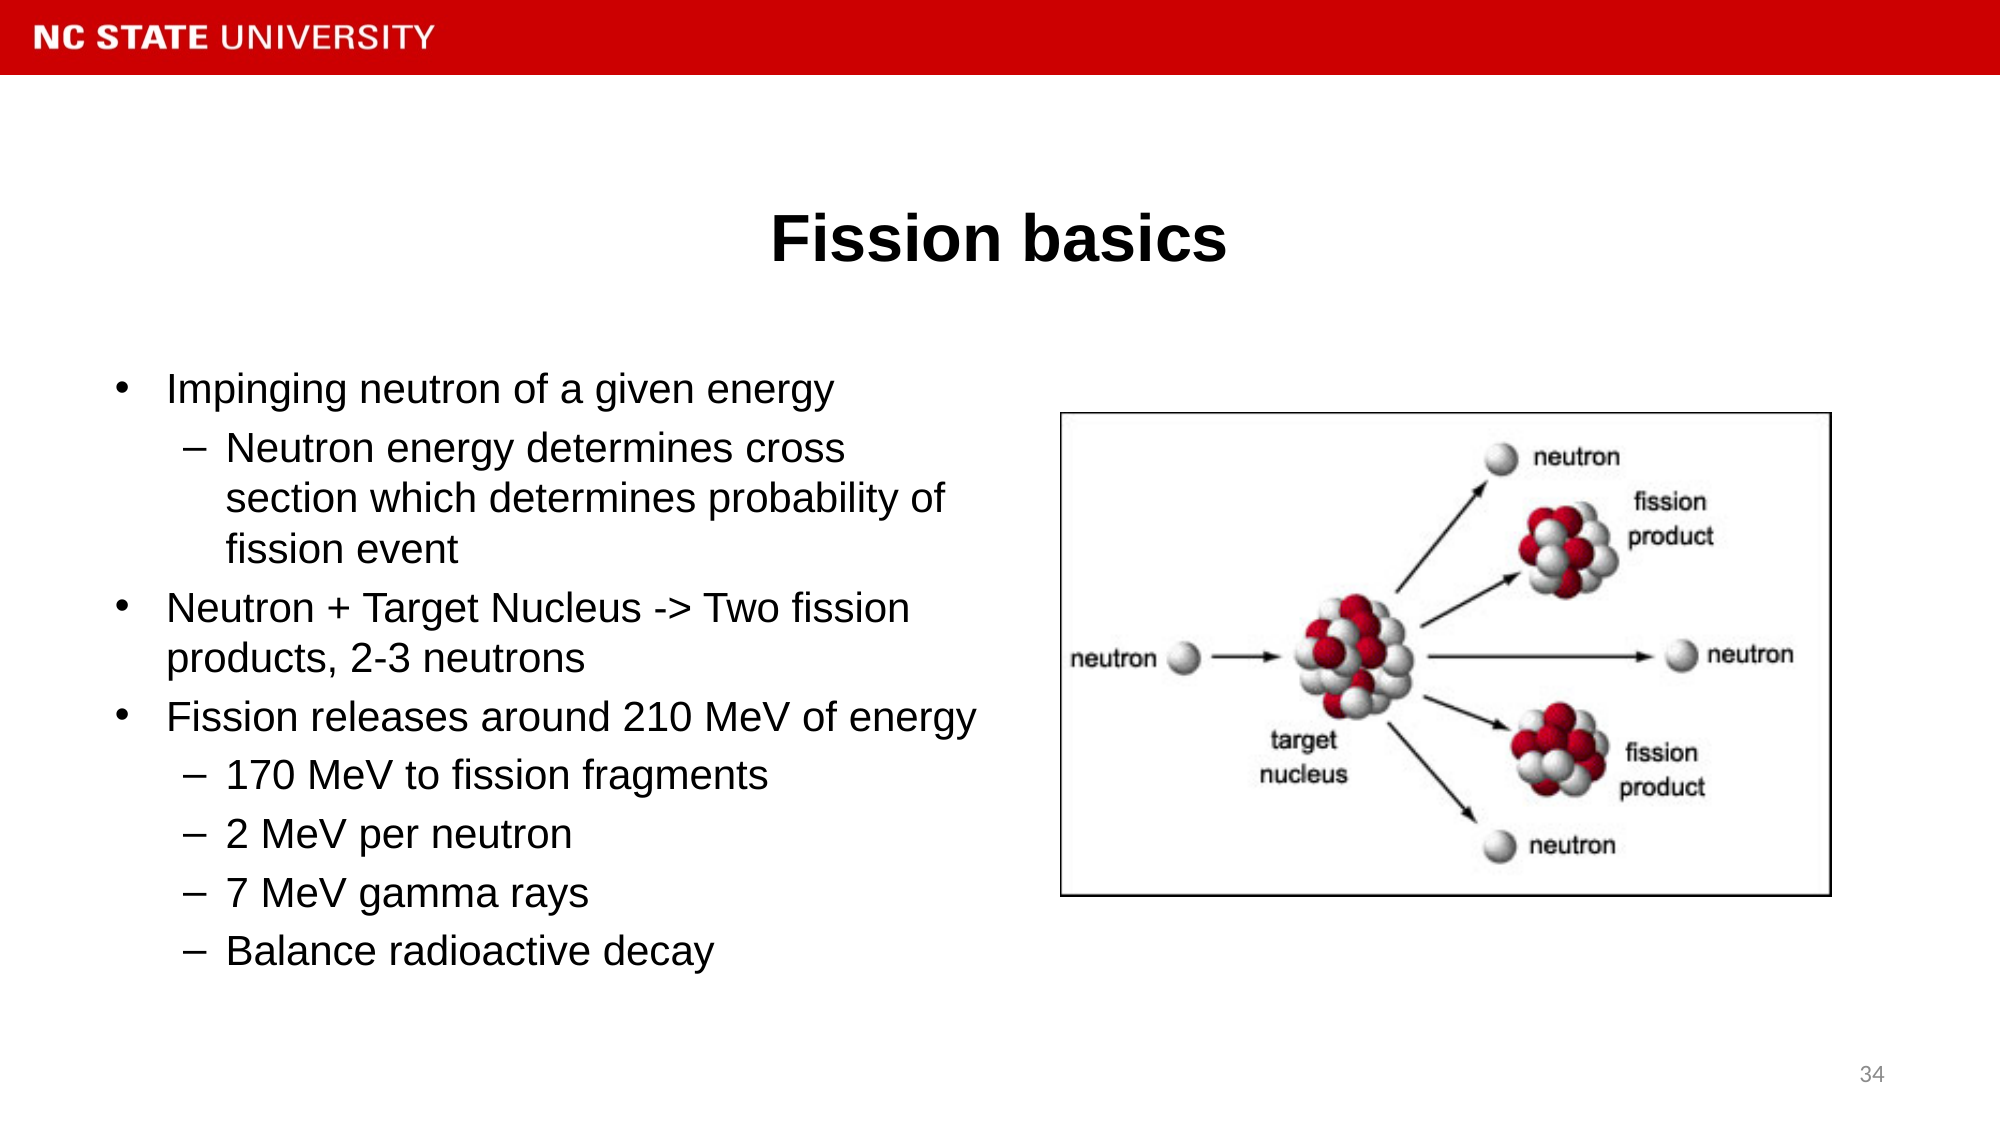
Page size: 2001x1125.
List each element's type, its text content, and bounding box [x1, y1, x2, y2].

picture [0, 0, 2000, 75]
title Fission basics [99, 147, 1900, 323]
slide_number 34 [1433, 1042, 1900, 1103]
picture [1060, 411, 1832, 897]
list Impinging neutron of a given energy Neutron energy determines cross section which determines probability of fission event Neutron + Target Nucleus -> Two fission products, 2-3 neutrons Fission releases around 210 MeV of energy 170 MeV to fission fragments 2 MeV per neutron 7 MeV gamma rays Balance radioactive decay [99, 354, 1002, 1005]
